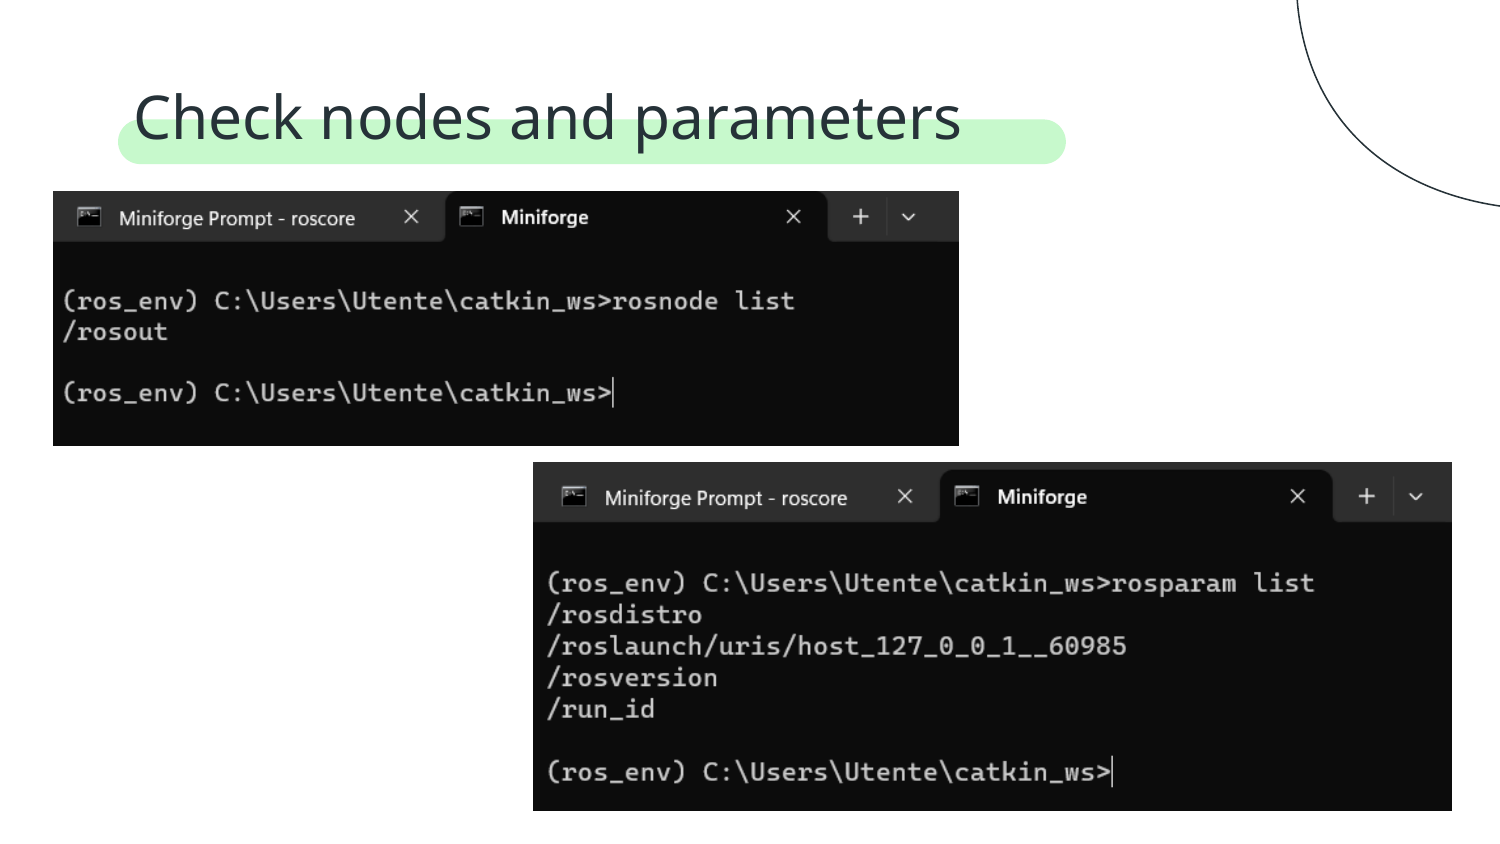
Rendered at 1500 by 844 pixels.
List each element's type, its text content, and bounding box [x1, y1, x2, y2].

title Check nodes and parameters [118, 64, 1489, 165]
picture [53, 191, 959, 447]
picture [533, 462, 1452, 811]
